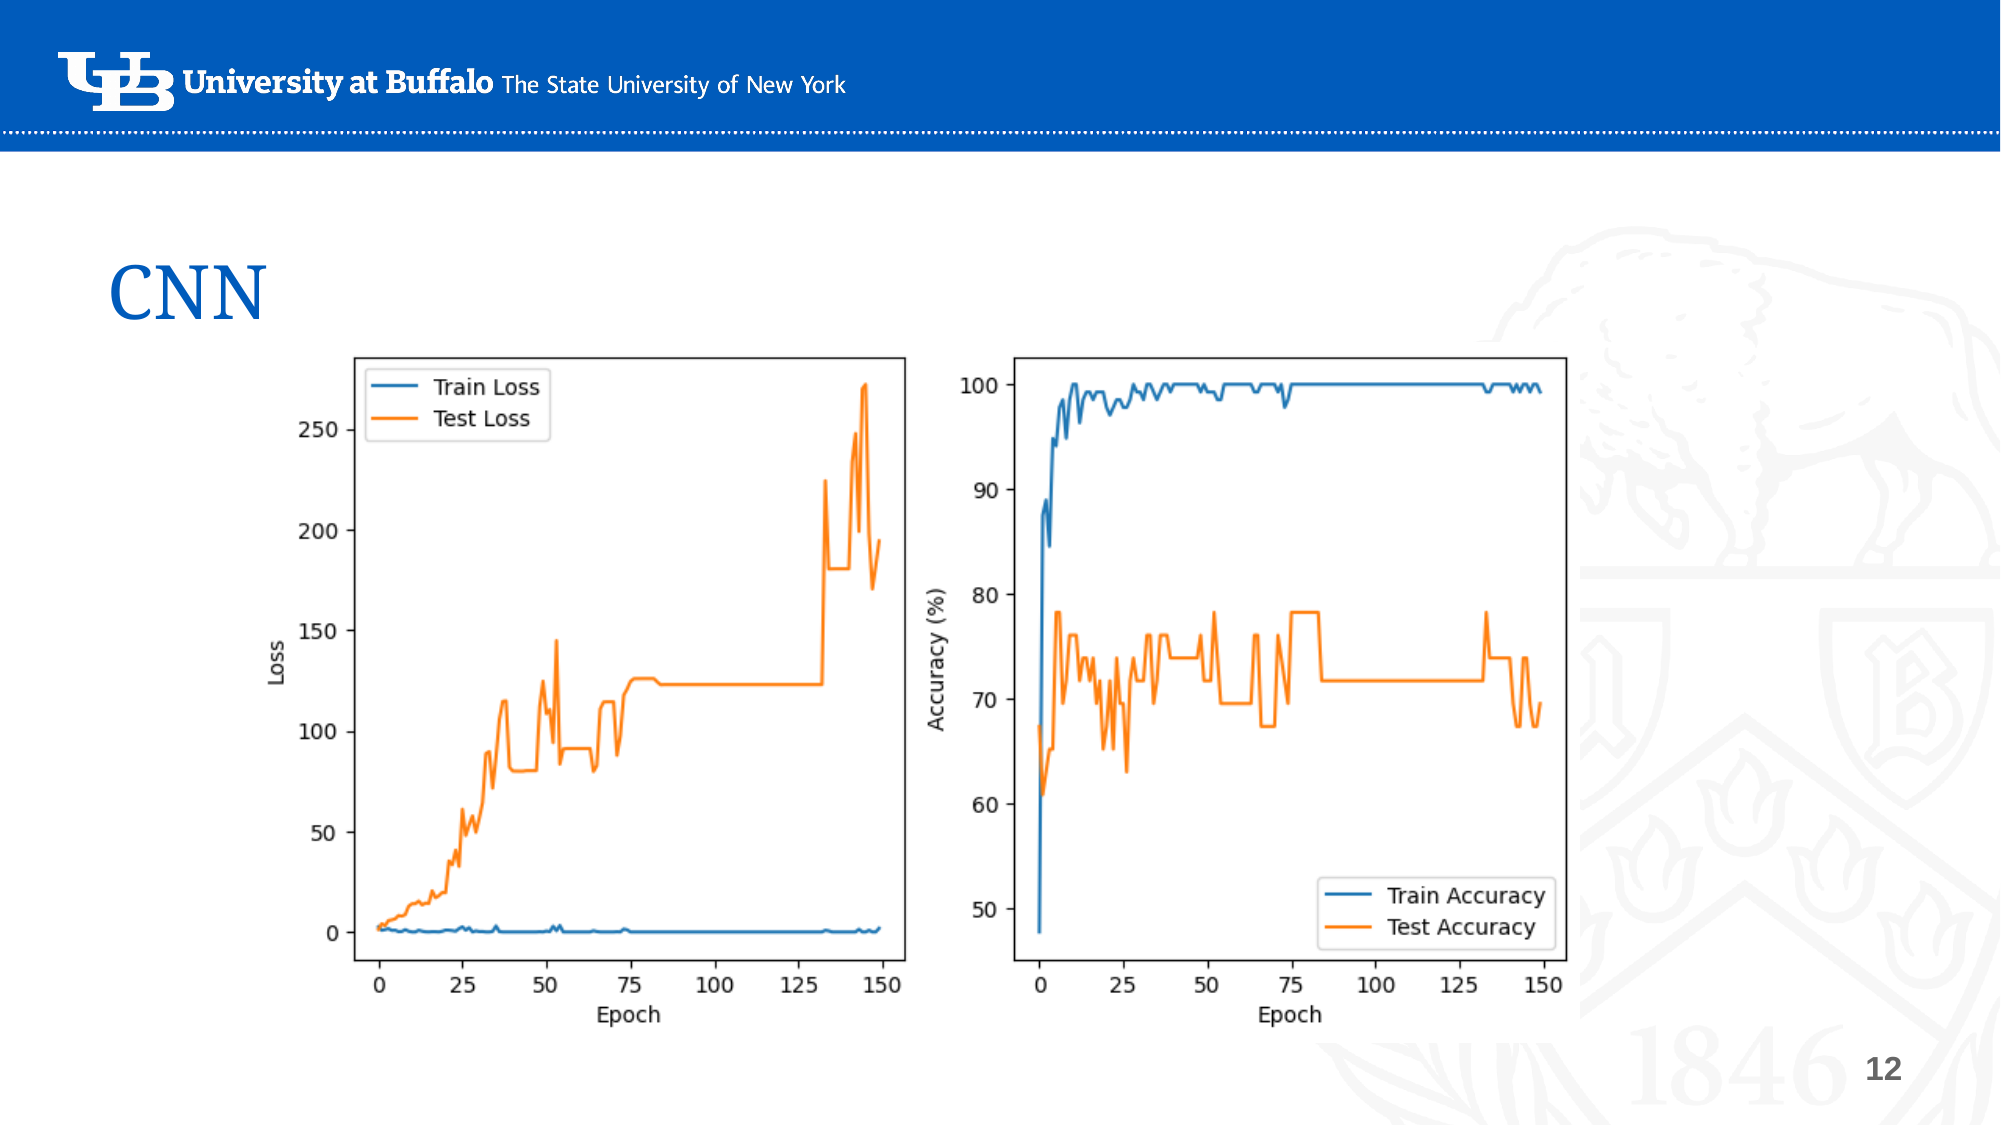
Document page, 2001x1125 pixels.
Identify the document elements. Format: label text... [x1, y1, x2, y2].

footer 12 [1242, 1036, 1918, 1097]
picture [0, 0, 2001, 1125]
title CNN [93, 140, 1818, 343]
